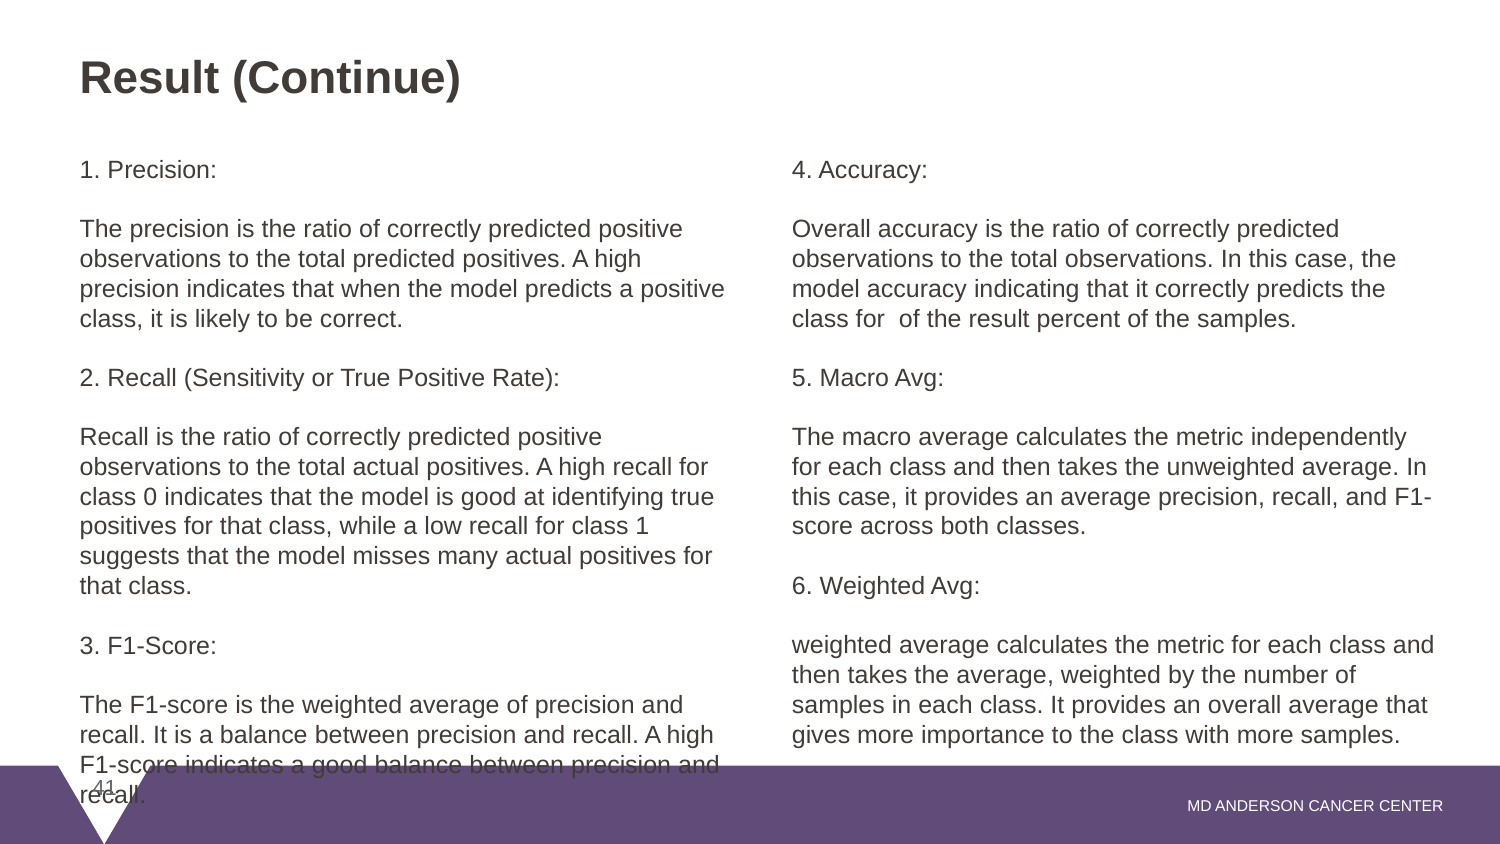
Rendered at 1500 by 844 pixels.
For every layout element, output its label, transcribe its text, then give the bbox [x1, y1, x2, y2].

slide_number 41 [68, 541, 117, 844]
title Result (Continue) [79, 47, 1445, 154]
list 1. Precision: The precision is the ratio of correctly predicted positive observations to the total predicted positives. A high precision indicates that when the model predicts a positive class, it is likely to be correct. 2. Recall (Sensitivity or True Positive Rate): Recall is the ratio of correctly predicted positive observations to the total actual positives. A high recall for class 0 indicates that the model is good at identifying true positives for that class, while a low recall for class 1 suggests that the model misses many actual positives for that class. 3. F1-Score: The F1-score is the weighted average of precision and recall. It is a balance between precision and recall. A high F1-score indicates a good balance between precision and recall. [79, 153, 733, 725]
list 4. Accuracy: Overall accuracy is the ratio of correctly predicted observations to the total observations. In this case, the model accuracy indicating that it correctly predicts the class for of the result percent of the samples. 5. Macro Avg: The macro average calculates the metric independently for each class and then takes the unweighted average. In this case, it provides an average precision, recall, and F1-score across both classes. 6. Weighted Avg: weighted average calculates the metric for each class and then takes the average, weighted by the number of samples in each class. It provides an overall average that gives more importance to the class with more samples. [791, 153, 1445, 725]
